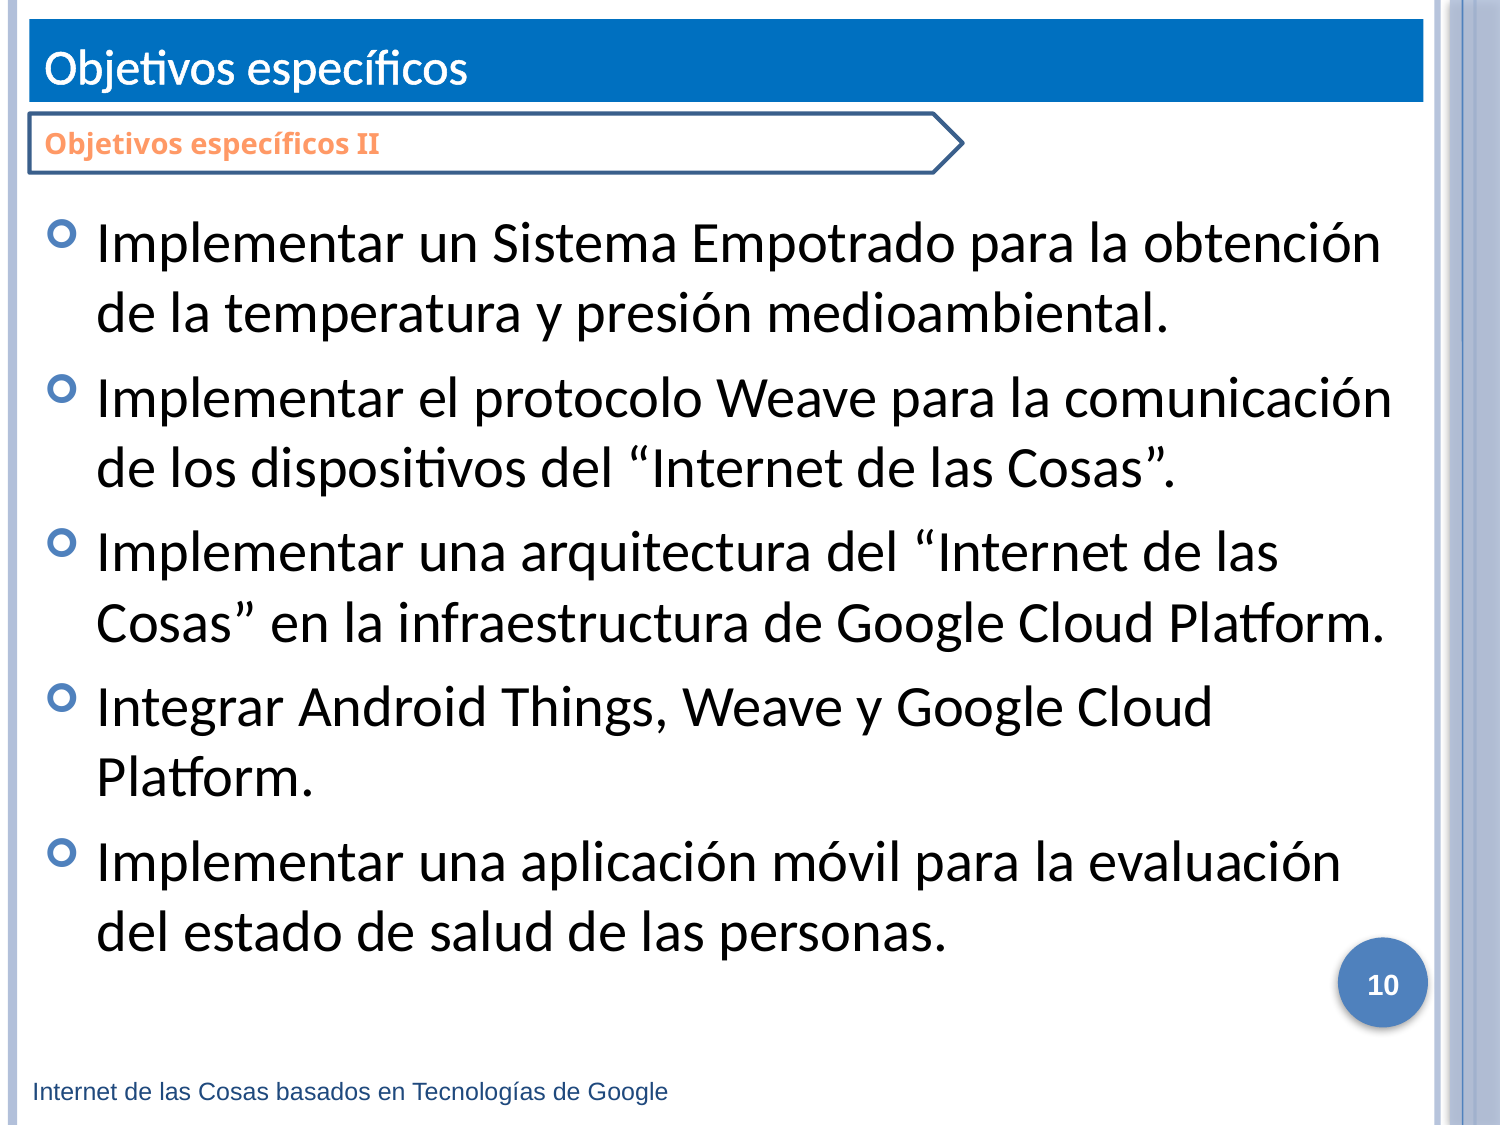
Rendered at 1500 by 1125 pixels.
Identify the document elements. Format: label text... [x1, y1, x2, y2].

title Objetivos específicos [27, 17, 1425, 104]
slide_number 10 [1333, 940, 1434, 1027]
text_box Objetivos específicos II [27, 111, 965, 175]
list Implementar un Sistema Empotrado para la obtención de la temperatura y presión medioambiental. Implementar el protocolo Weave para la comunicación de los dispositivos del “Internet de las Cosas”. Implementar una arquitectura del “Internet de las Cosas” en la infraestructura de Google Cloud Platform. Integrar Android Things, Weave y Google Cloud Platform. Implementar una aplicación móvil para la evaluación del estado de salud de las personas. [29, 196, 1412, 1059]
footer Internet de las Cosas basados en Tecnologías de Google [17, 1058, 692, 1122]
